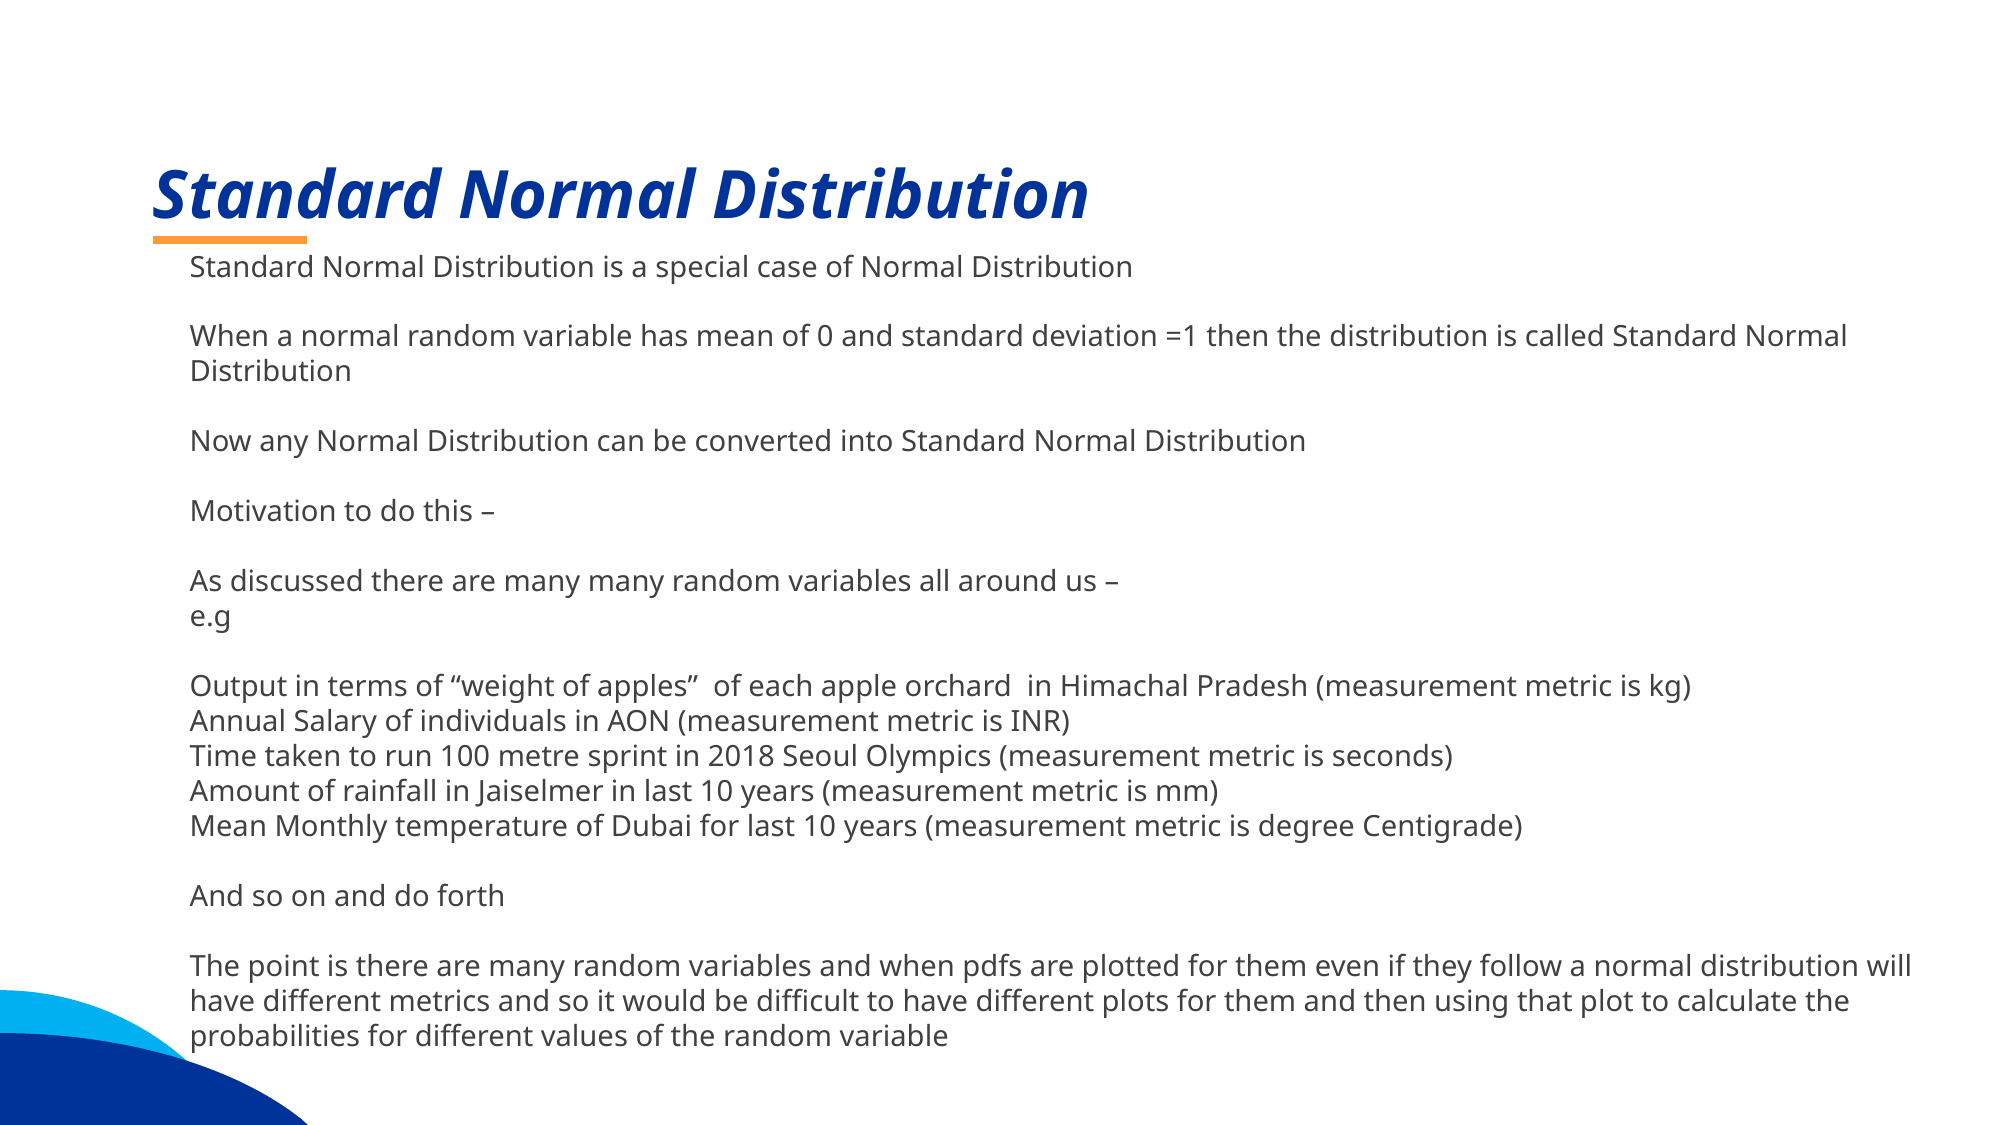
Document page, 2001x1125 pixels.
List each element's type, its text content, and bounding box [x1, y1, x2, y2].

text_box Standard Normal Distribution [137, 144, 1683, 240]
text_box Standard Normal Distribution is a special case of Normal Distribution When a normal random variable has mean of 0 and standard deviation =1 then the distribution is called Standard Normal Distribution Now any Normal Distribution can be converted into Standard Normal Distribution Motivation to do this – As discussed there are many many random variables all around us – e.g Output in terms of “weight of apples” of each apple orchard in Himachal Pradesh (measurement metric is kg) Annual Salary of individuals in AON (measurement metric is INR) Time taken to run 100 metre sprint in 2018 Seoul Olympics (measurement metric is seconds) Amount of rainfall in Jaiselmer in last 10 years (measurement metric is mm) Mean Monthly temperature of Dubai for last 10 years (measurement metric is degree Centigrade) And so on and do forth The point is there are many random variables and when pdfs are plotted for them even if they follow a normal distribution will have different metrics and so it would be difficult to have different plots for them and then using that plot to calculate the probabilities for different values of the random variable [174, 240, 1942, 1060]
